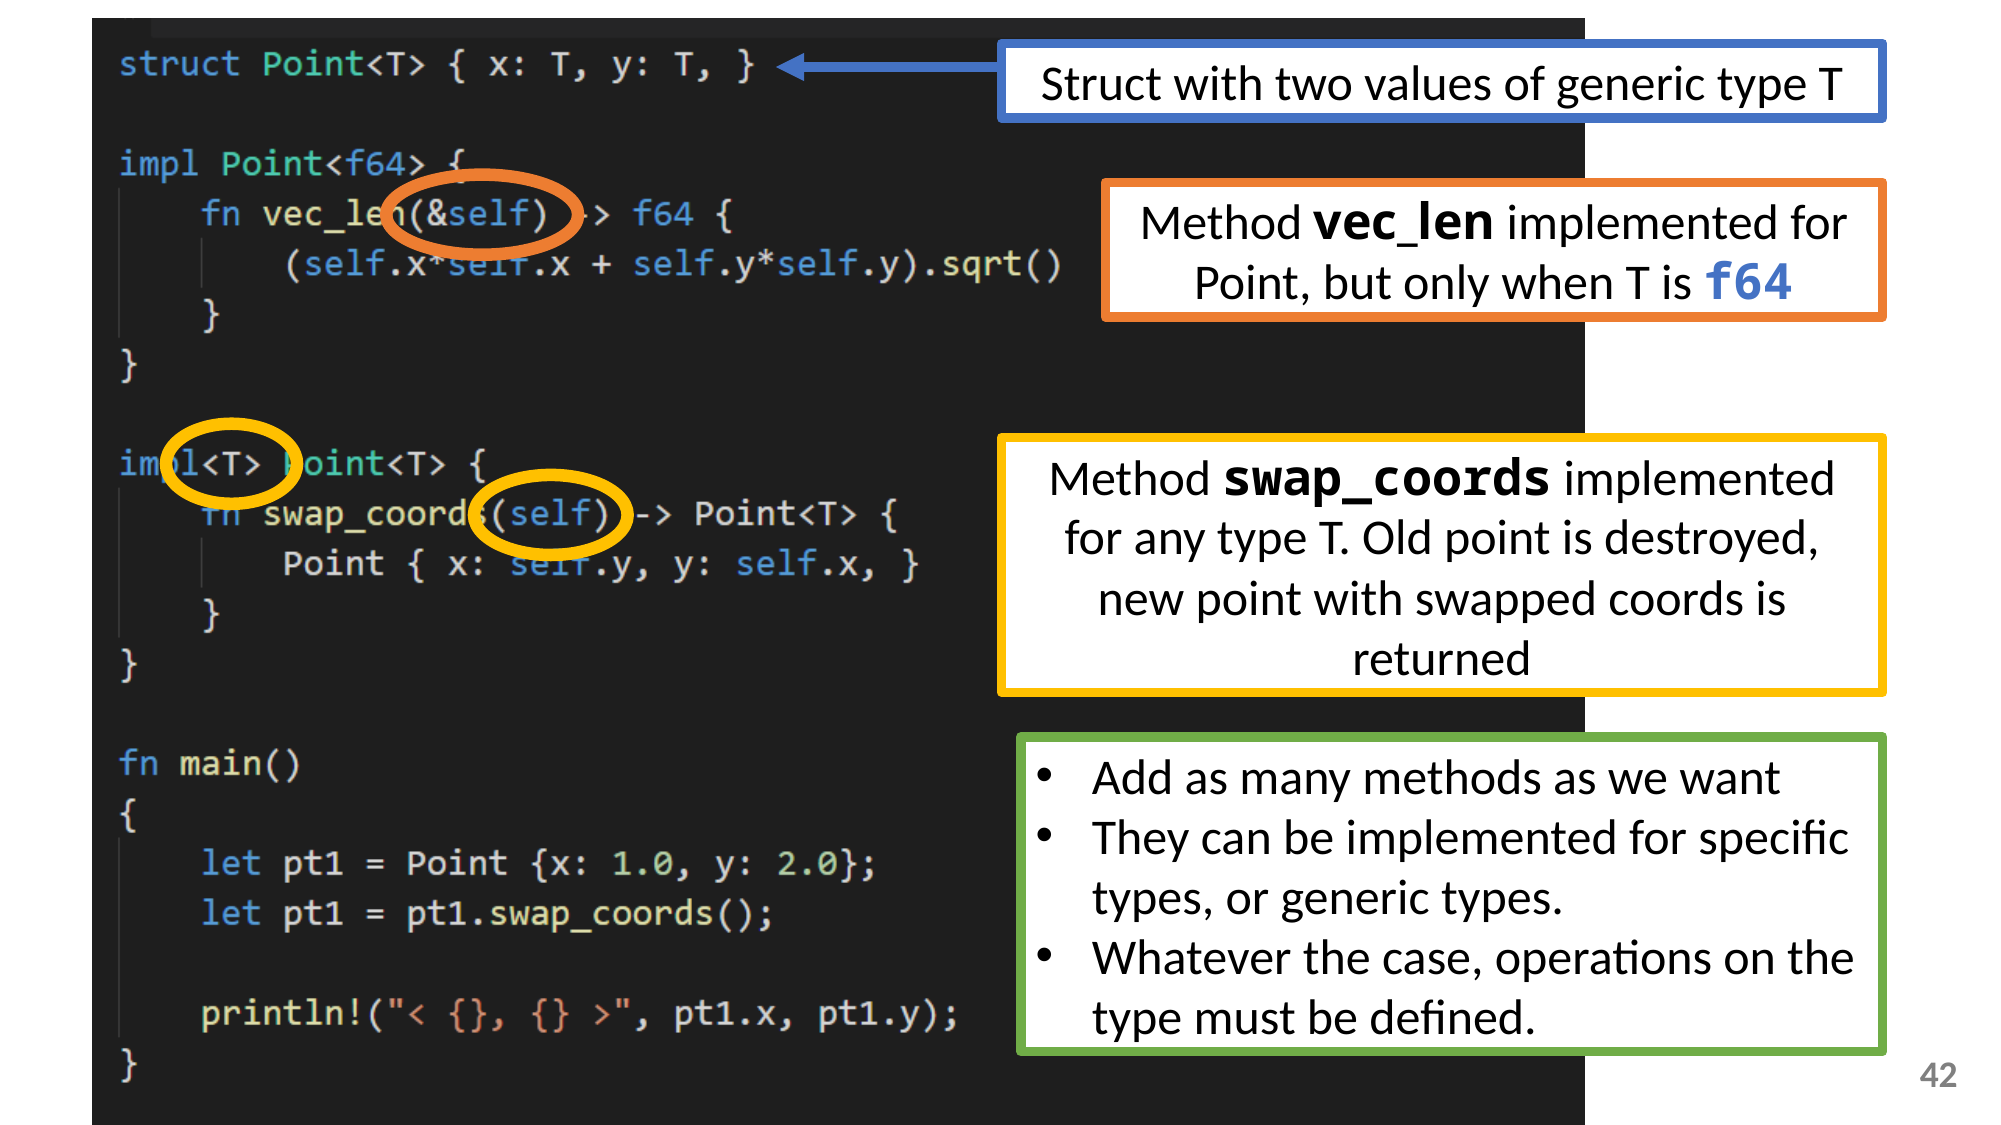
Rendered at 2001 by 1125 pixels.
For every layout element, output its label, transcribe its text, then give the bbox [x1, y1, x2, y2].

text_box Method swap_coords implemented for any type T. Old point is destroyed, new point with swapped coords is returned [1585, 437, 1883, 693]
picture [92, 18, 1585, 1125]
text_box Struct with two values of generic type T [1585, 43, 1883, 119]
text_box Method vec_len implemented for Point, but only when T is f64 [1585, 182, 1883, 317]
slide_number 42 [1585, 1042, 1973, 1103]
text_box Add as many methods as we want They can be implemented for specific types, or generic types. Whatever the case, operations on the type must be defined. [1585, 736, 1883, 1042]
